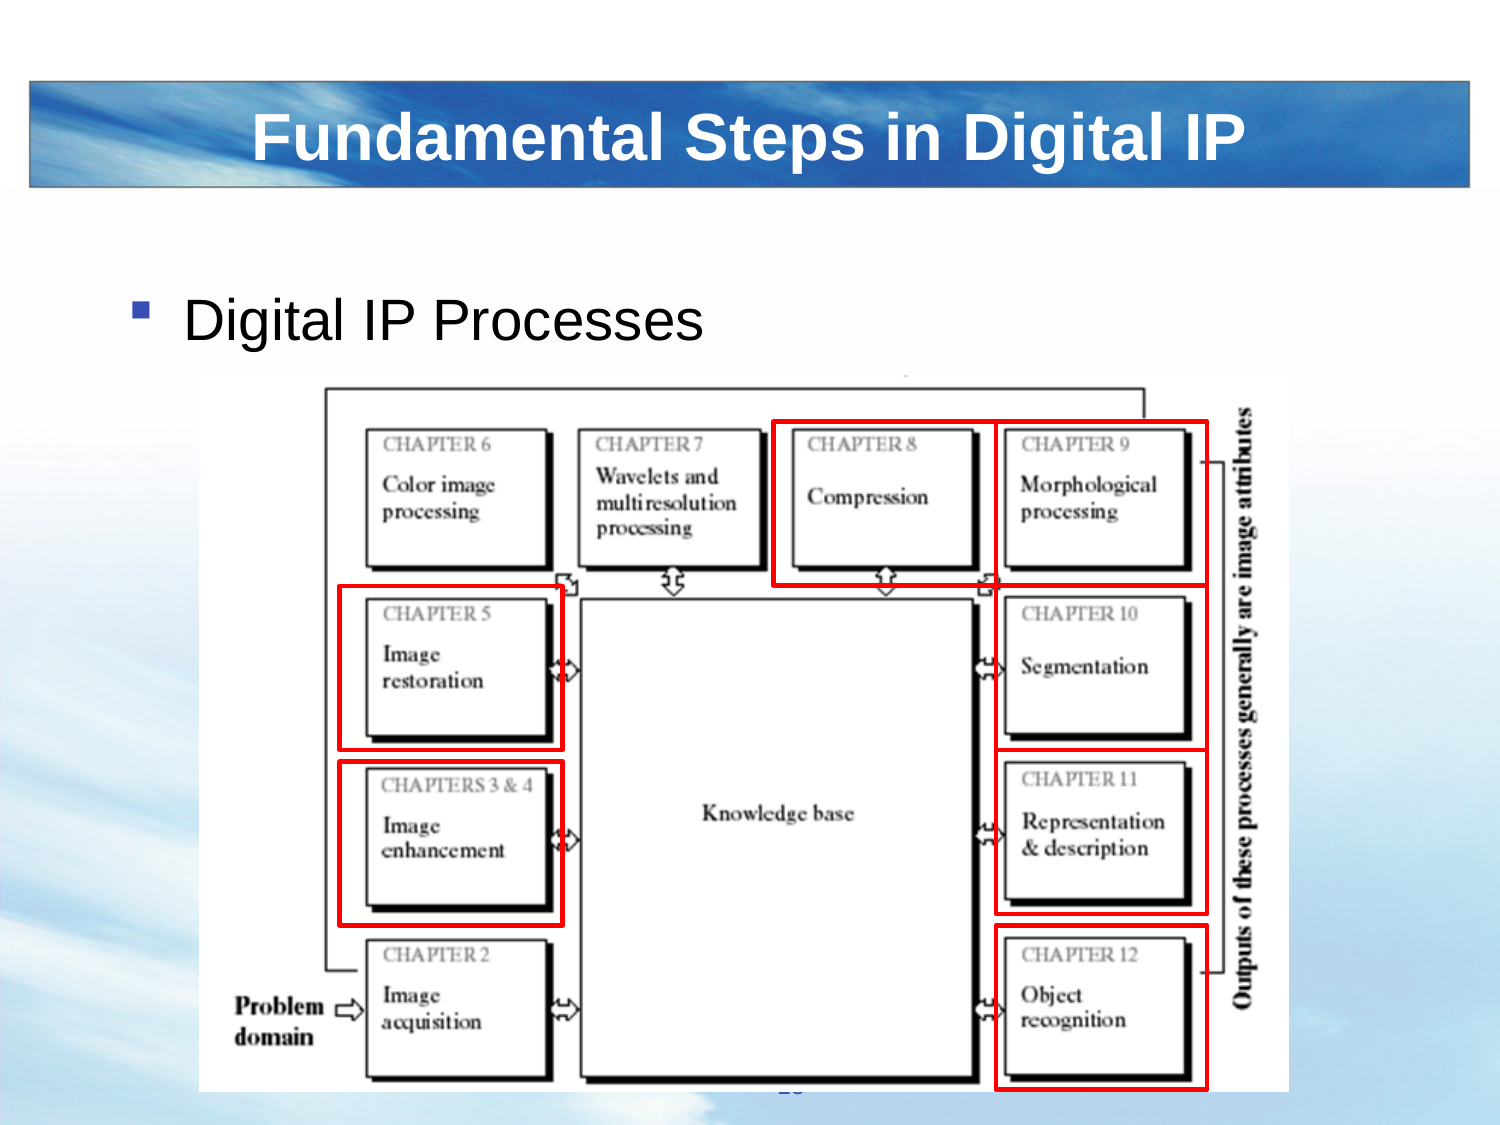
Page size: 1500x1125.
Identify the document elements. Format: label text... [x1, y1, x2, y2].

list Digital IP Processes [112, 274, 1401, 1038]
title Fundamental Steps in Digital IP [99, 87, 1401, 181]
footer [1112, 1062, 1426, 1101]
picture [0, 0, 1500, 1125]
